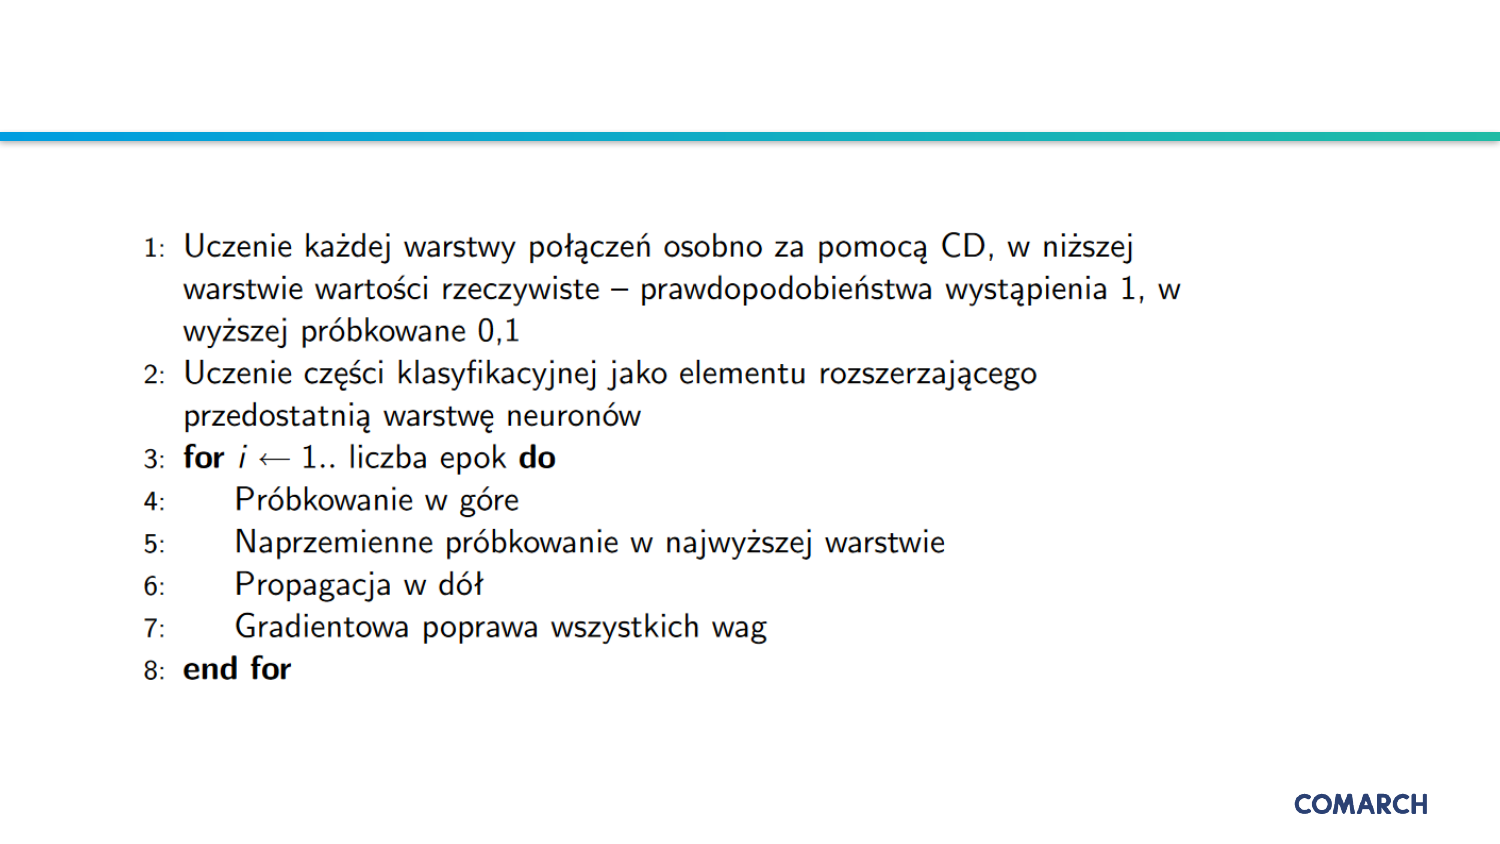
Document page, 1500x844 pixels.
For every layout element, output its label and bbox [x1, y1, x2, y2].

picture [1294, 793, 1427, 814]
picture [109, 191, 1202, 747]
